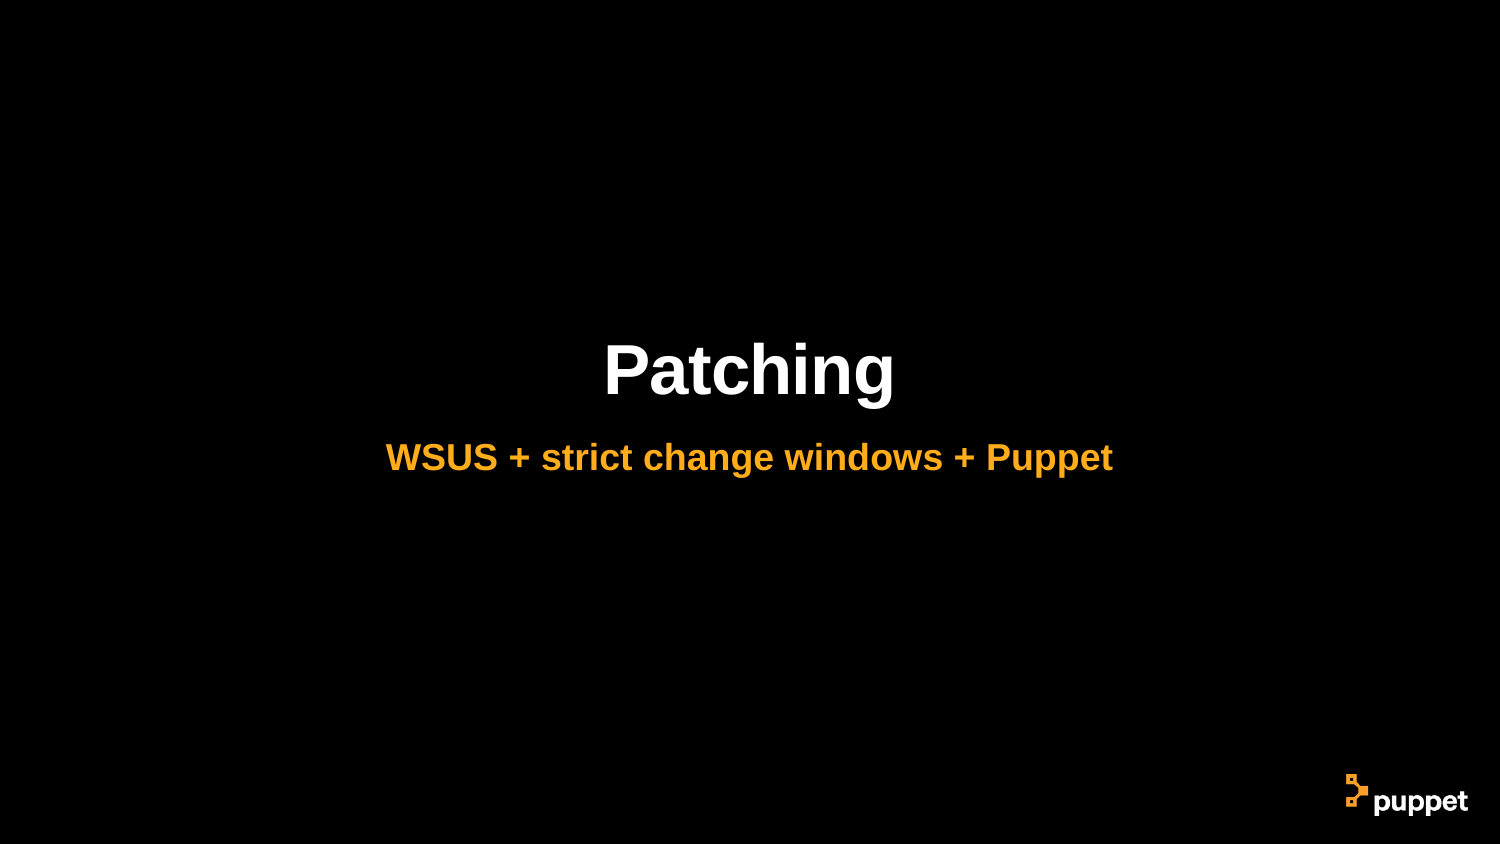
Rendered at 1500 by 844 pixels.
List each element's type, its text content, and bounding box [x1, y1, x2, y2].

subtitle WSUS + strict change windows + Puppet [0, 410, 1500, 486]
title Patching [0, 332, 1500, 410]
picture [1346, 774, 1468, 816]
